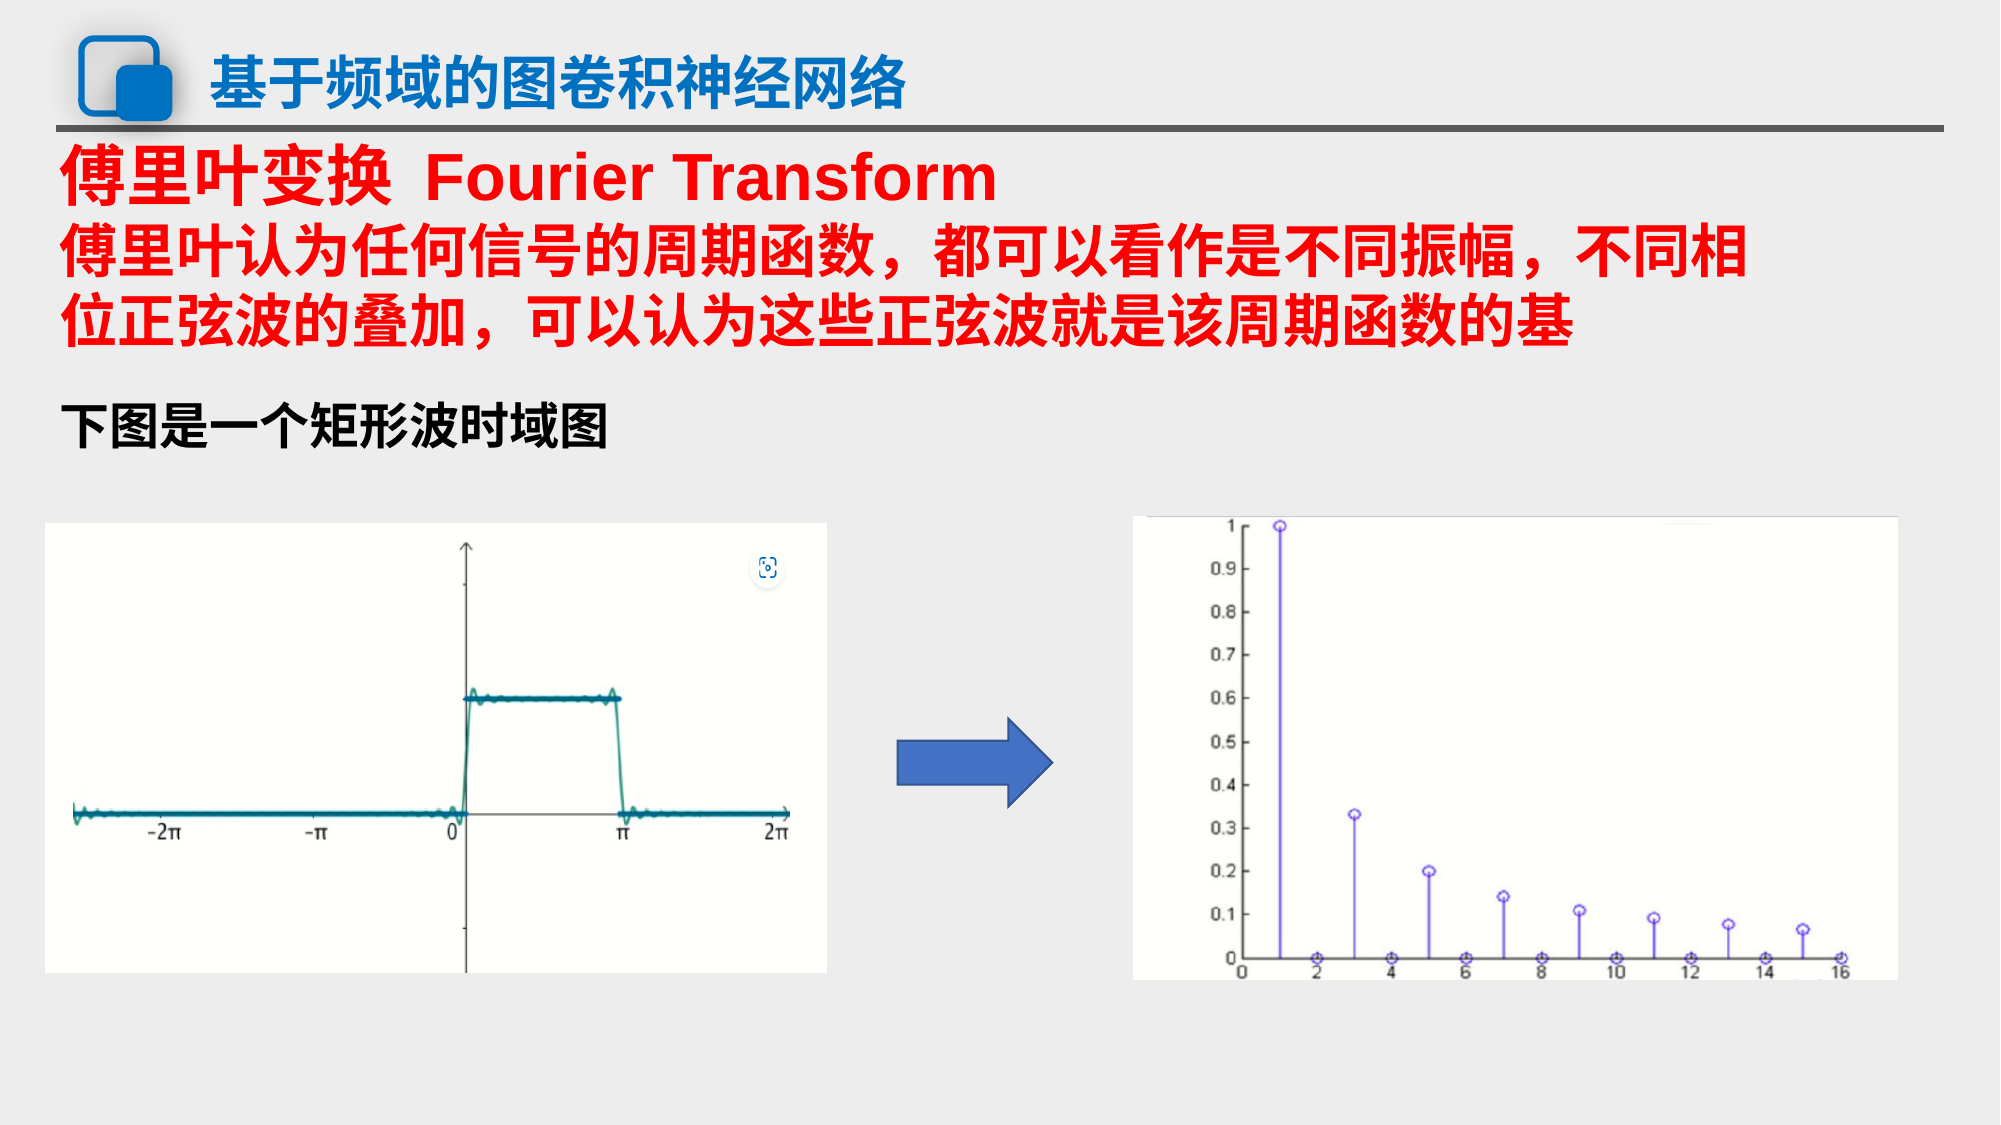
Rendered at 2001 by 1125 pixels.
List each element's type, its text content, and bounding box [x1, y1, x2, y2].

title 基于频域的图卷积神经网络 [194, 48, 1391, 124]
text_box 傅里叶认为任何信号的周期函数，都可以看作是不同振幅，不同相位正弦波的叠加，可以认为这些正弦波就是该周期函数的基 [45, 207, 1792, 362]
picture [45, 523, 827, 974]
text_box 傅里叶变换 Fourier Transform [45, 126, 1905, 221]
picture [1133, 516, 1898, 980]
text_box [896, 716, 1054, 809]
text_box 下图是一个矩形波时域图 [45, 387, 826, 462]
